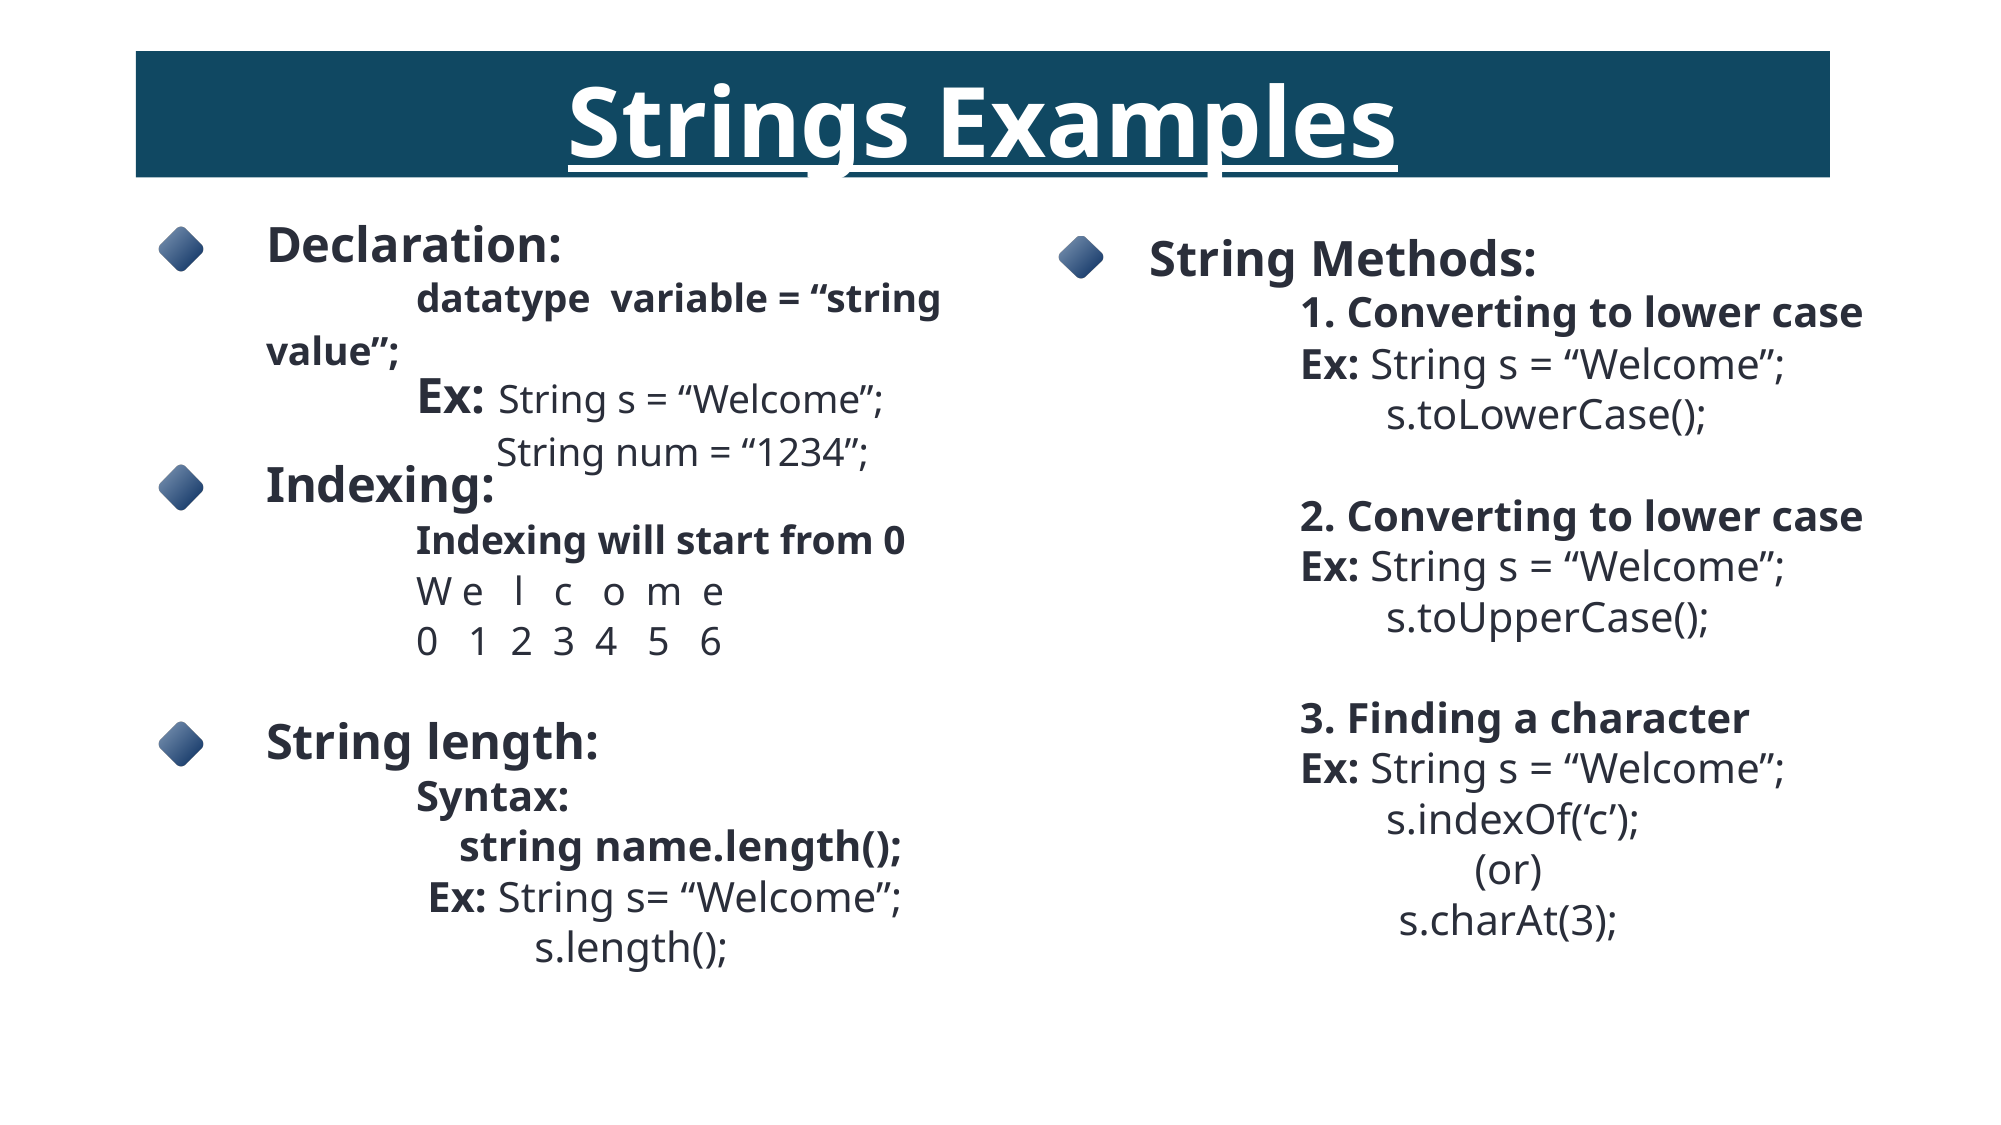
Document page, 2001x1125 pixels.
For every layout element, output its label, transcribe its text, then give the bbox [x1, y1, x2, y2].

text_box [157, 220, 984, 460]
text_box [157, 460, 984, 663]
text_box Strings Examples [135, 51, 1830, 178]
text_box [157, 717, 984, 972]
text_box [1057, 235, 1868, 1046]
